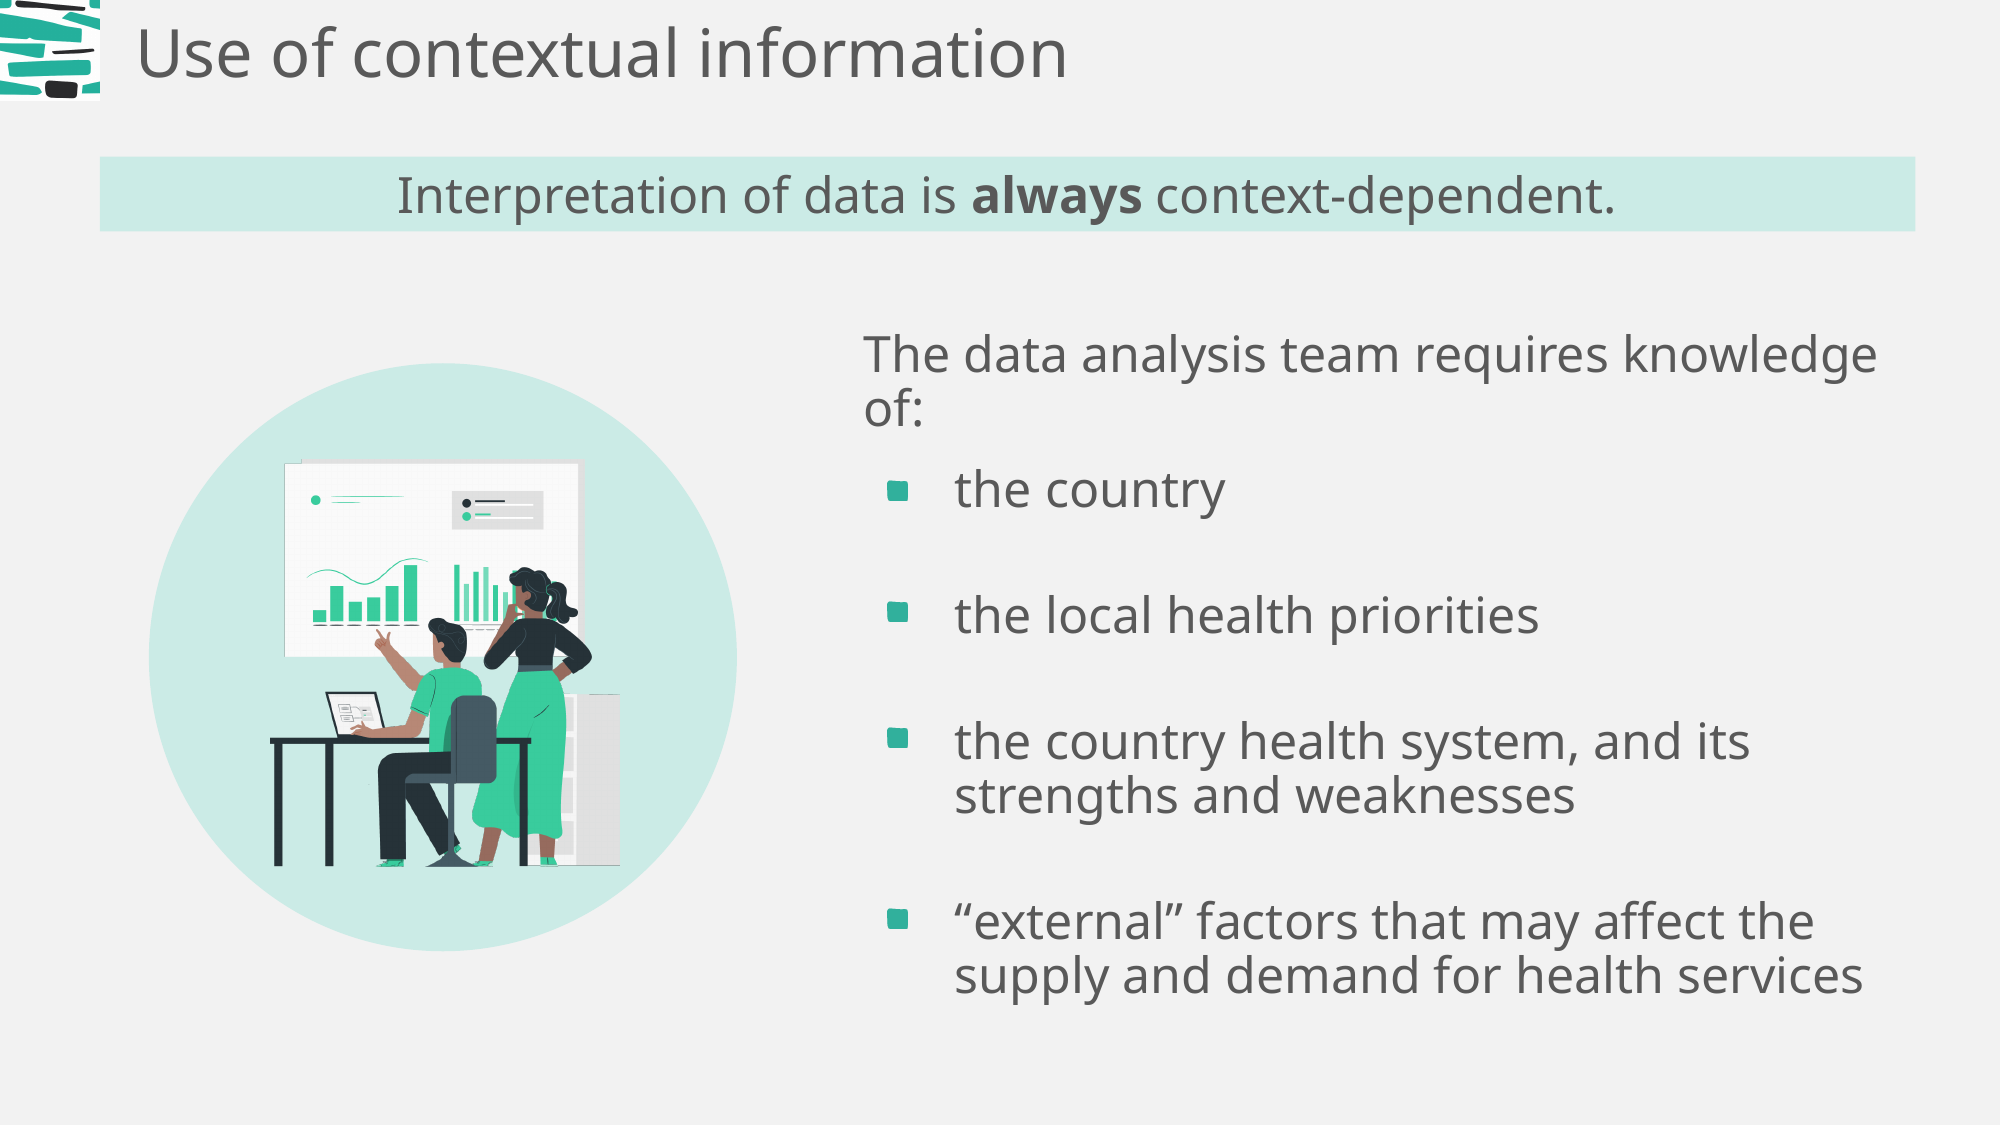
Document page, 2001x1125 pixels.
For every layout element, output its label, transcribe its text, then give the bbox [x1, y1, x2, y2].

text_box the country [939, 456, 1929, 526]
text_box the local health priorities [940, 582, 1939, 652]
picture [887, 601, 908, 622]
text_box The data analysis team requires knowledge of: [848, 322, 1900, 446]
picture [887, 727, 908, 748]
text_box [0, 0, 1981, 101]
text_box “external” factors that may affect the supply and demand for health services [940, 888, 1939, 1012]
picture [887, 908, 908, 929]
text_box Interpretation of data is always context-dependent. [99, 156, 1916, 232]
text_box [148, 363, 737, 952]
picture [887, 480, 908, 501]
text_box the country health system, and its strengths and weaknesses [940, 708, 1939, 832]
